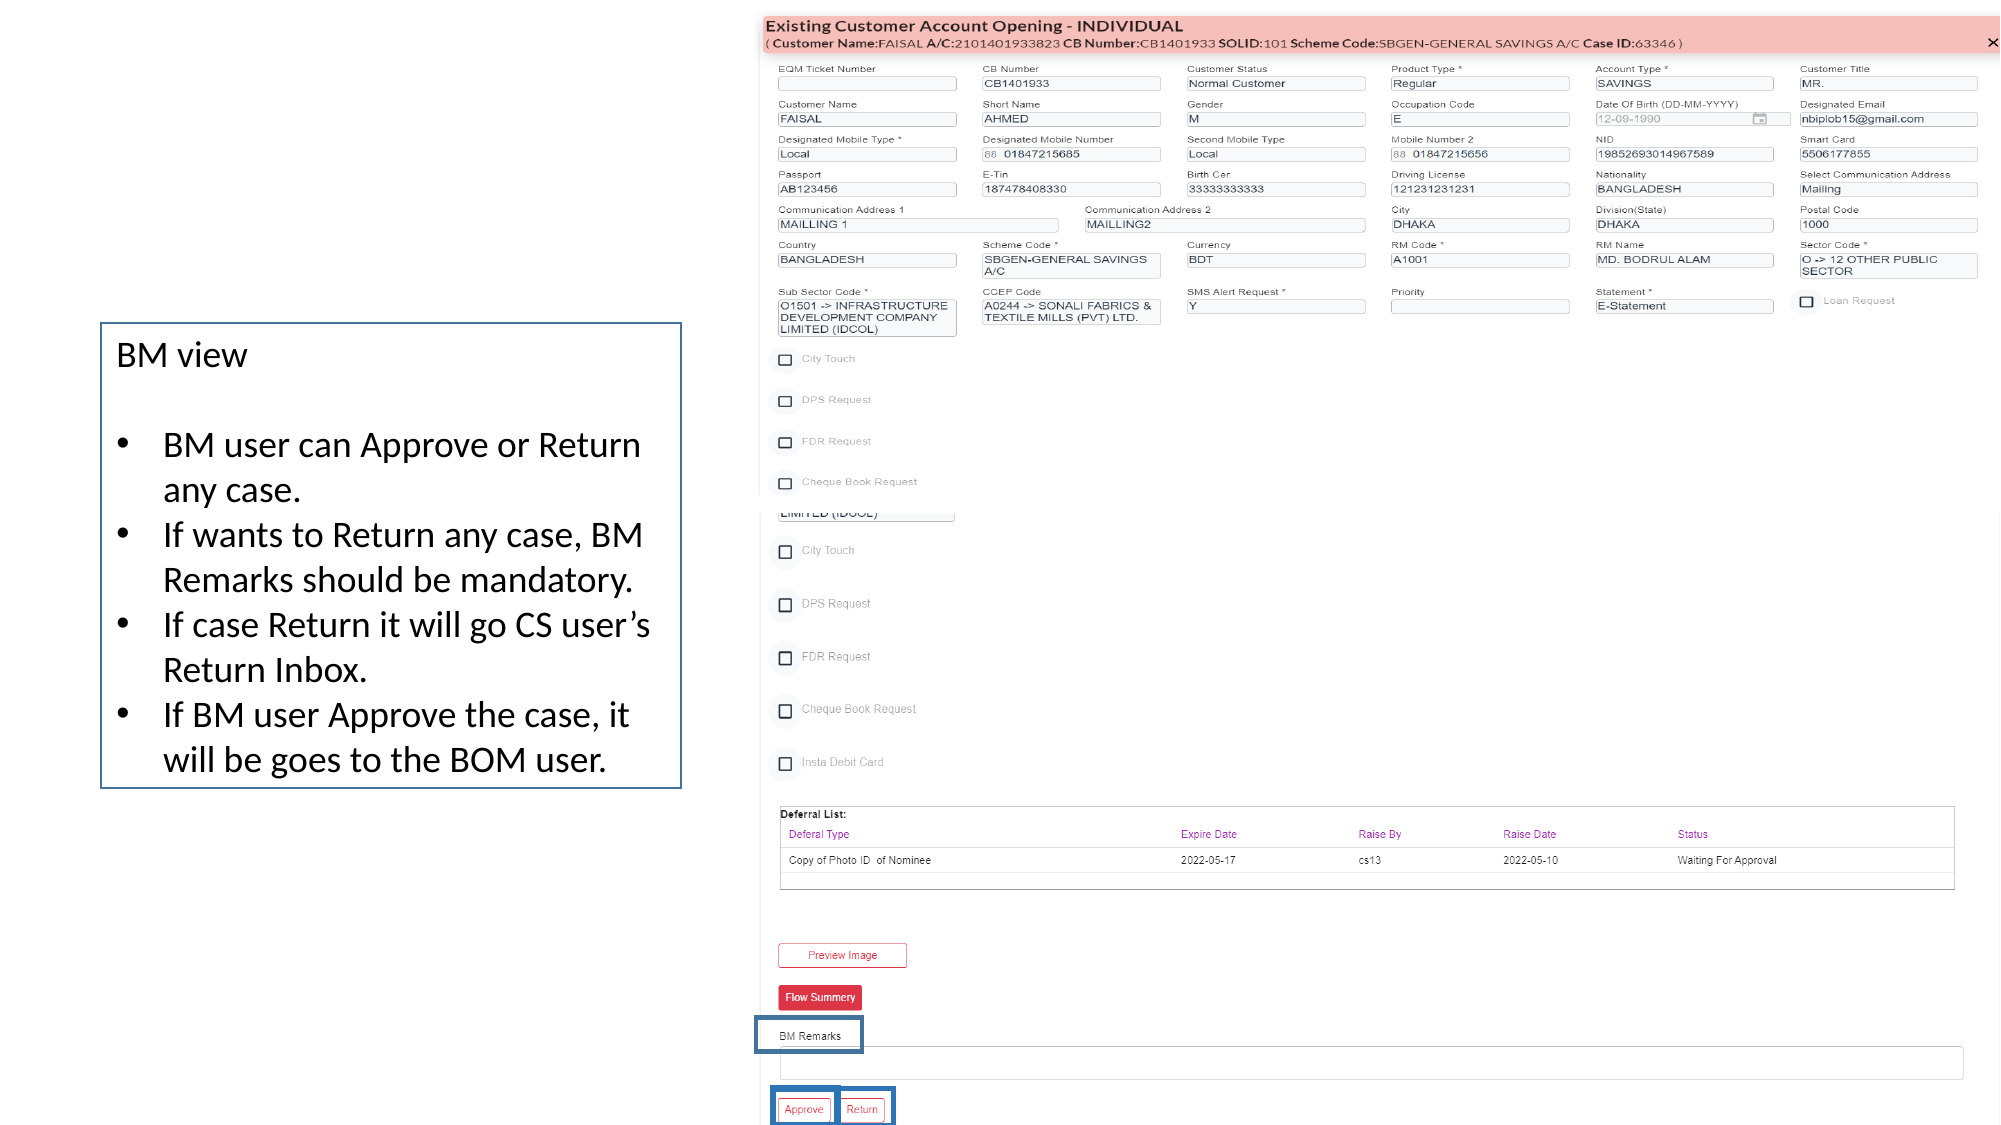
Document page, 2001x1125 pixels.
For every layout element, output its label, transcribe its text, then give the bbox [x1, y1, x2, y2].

picture [755, 513, 2000, 1125]
text_box BM view BM user can Approve or Return any case. If wants to Return any case, BM Remarks should be mandatory. If case Return it will go CS user’s Return Inbox. If BM user Approve the case, it will be goes to the BOM user. [100, 322, 682, 789]
picture [755, 11, 2000, 495]
